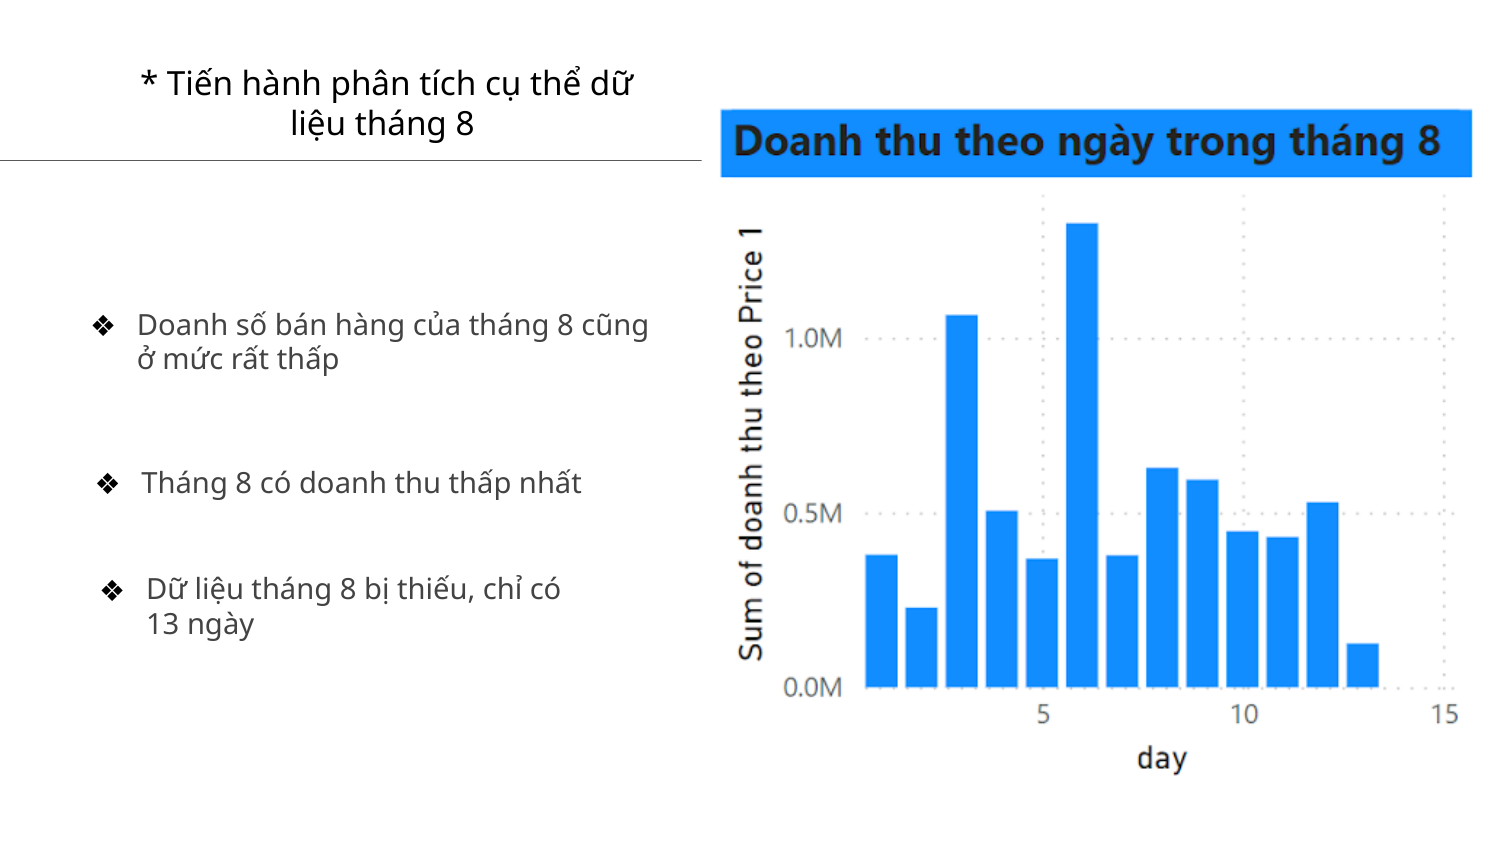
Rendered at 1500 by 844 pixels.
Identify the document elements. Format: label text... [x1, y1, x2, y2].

text_box * Tiến hành phân tích cụ thể dữ liệu tháng 8 [97, 62, 677, 142]
picture [701, 103, 1492, 776]
text_box Doanh số bán hàng của tháng 8 cũng ở mức rất thấp [75, 297, 683, 384]
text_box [83, 562, 597, 670]
text_box Tháng 8 có doanh thu thấp nhất [79, 438, 640, 525]
